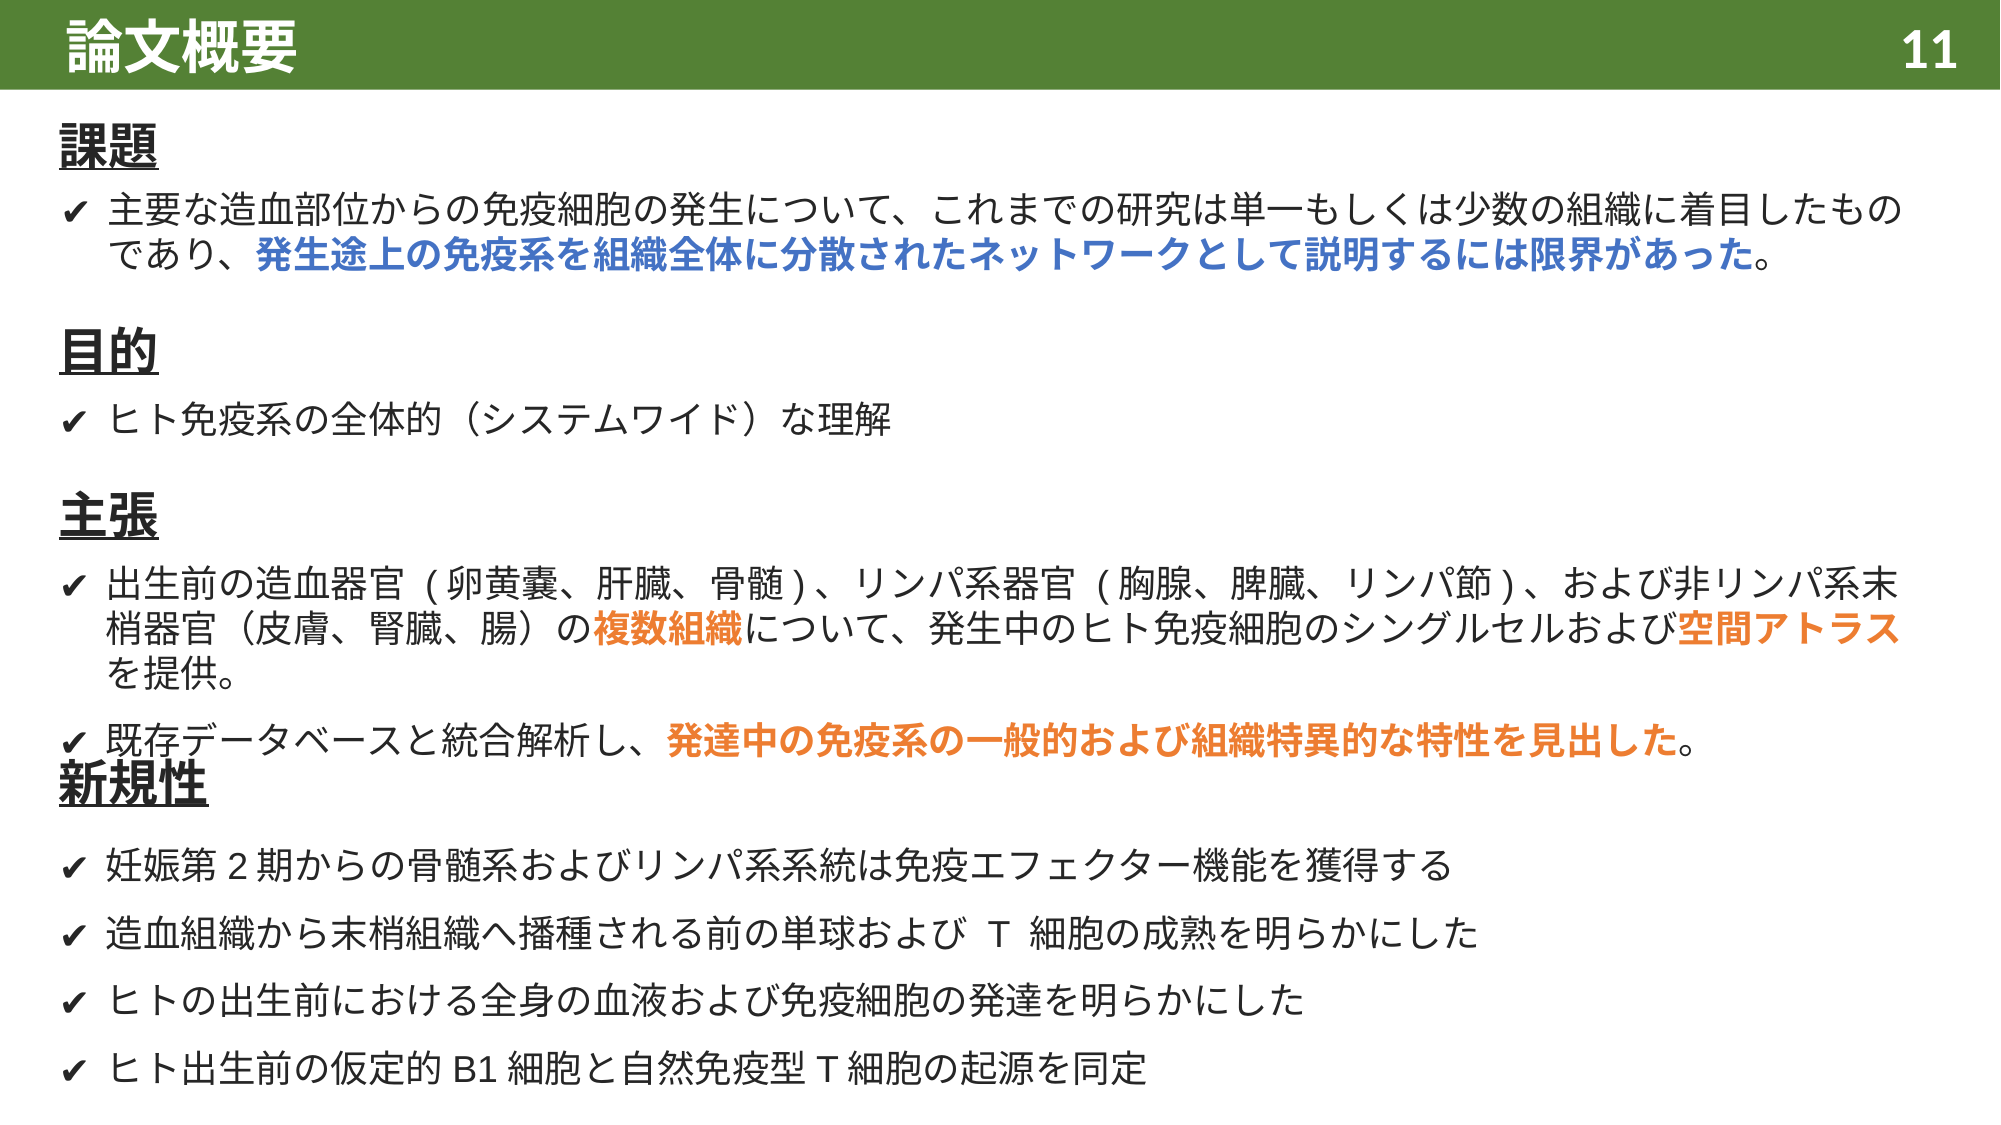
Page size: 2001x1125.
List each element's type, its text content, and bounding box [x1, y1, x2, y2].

text_box 目的 [43, 312, 178, 388]
text_box 課題 [43, 107, 178, 183]
slide_number ‹#› [1761, 14, 1974, 75]
title 論文概要 [50, 0, 1761, 90]
text_box 妊娠第2期からの骨髄系およびリンパ系系統は免疫エフェクター機能を獲得する 造血組織から末梢組織へ播種される前の単球および T 細胞の成熟を明らかにした ヒトの出生前における全身の血液および免疫細胞の発達を明らかにした ヒト出生前の仮定的B1細胞と自然免疫型T細胞の起源を同定 [43, 812, 1938, 1098]
text_box 主要な造血部位からの免疫細胞の発生について、これまでの研究は単一もしくは少数の組織に着目したものであり、発生途上の免疫系を組織全体に分散されたネットワークとして説明するには限界があった。 [45, 178, 1955, 284]
text_box 新規性 [43, 770, 299, 812]
text_box 出生前の造血器官 (卵黄嚢、肝臓、骨髄)、リンパ系器官 (胸腺、脾臓、リンパ節)、および非リンパ系末梢器官（皮膚、腎臓、腸）の複数組織について、発生中のヒト免疫細胞のシングルセルおよび空間アトラスを提供。 既存データベースと統合解析し、発達中の免疫系の一般的および組織特異的な特性を見出した。 [43, 552, 1938, 770]
text_box ヒト免疫系の全体的（システムワイド）な理解 [43, 388, 1000, 449]
text_box 主張 [43, 476, 178, 552]
